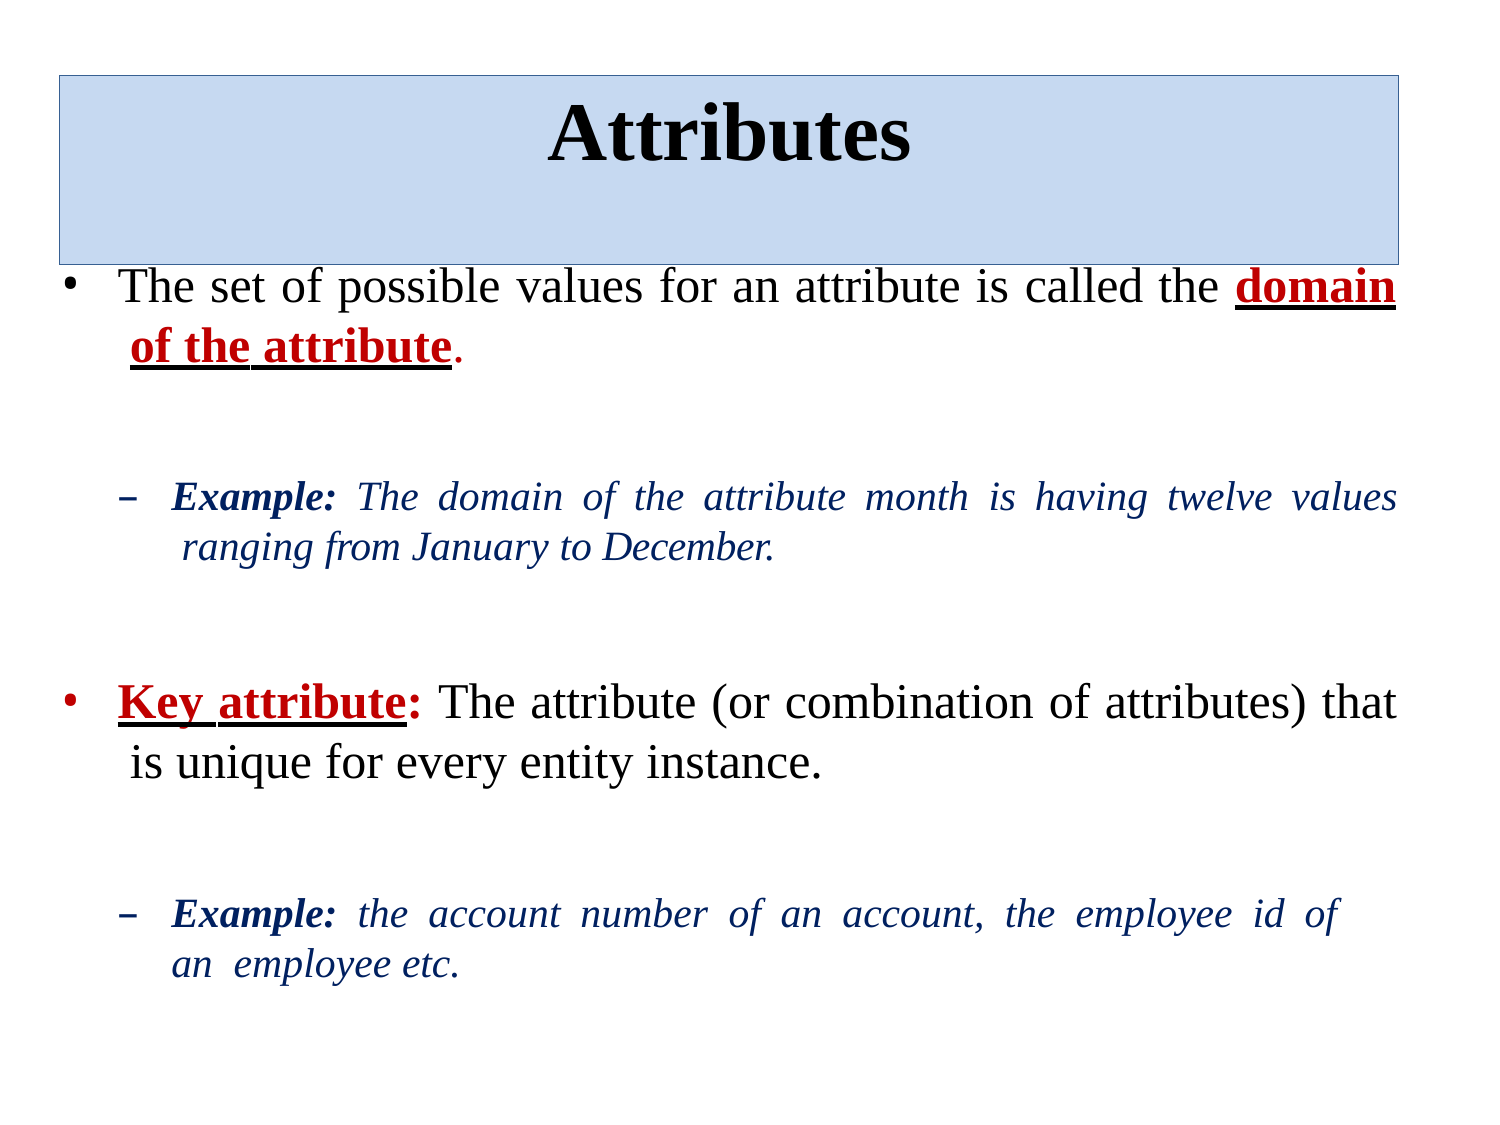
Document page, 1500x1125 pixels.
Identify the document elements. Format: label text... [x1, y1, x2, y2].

text_box The set of possible values for an attribute is called the domain of the attribute. Example: The domain of the attribute month is having twelve values ranging from January to December. Key attribute: The attribute (or combination of attributes) that is unique for every entity instance. Example: the account number of an account, the employee id of an employee etc. [59, 249, 1399, 986]
title Attributes [59, 75, 1399, 249]
